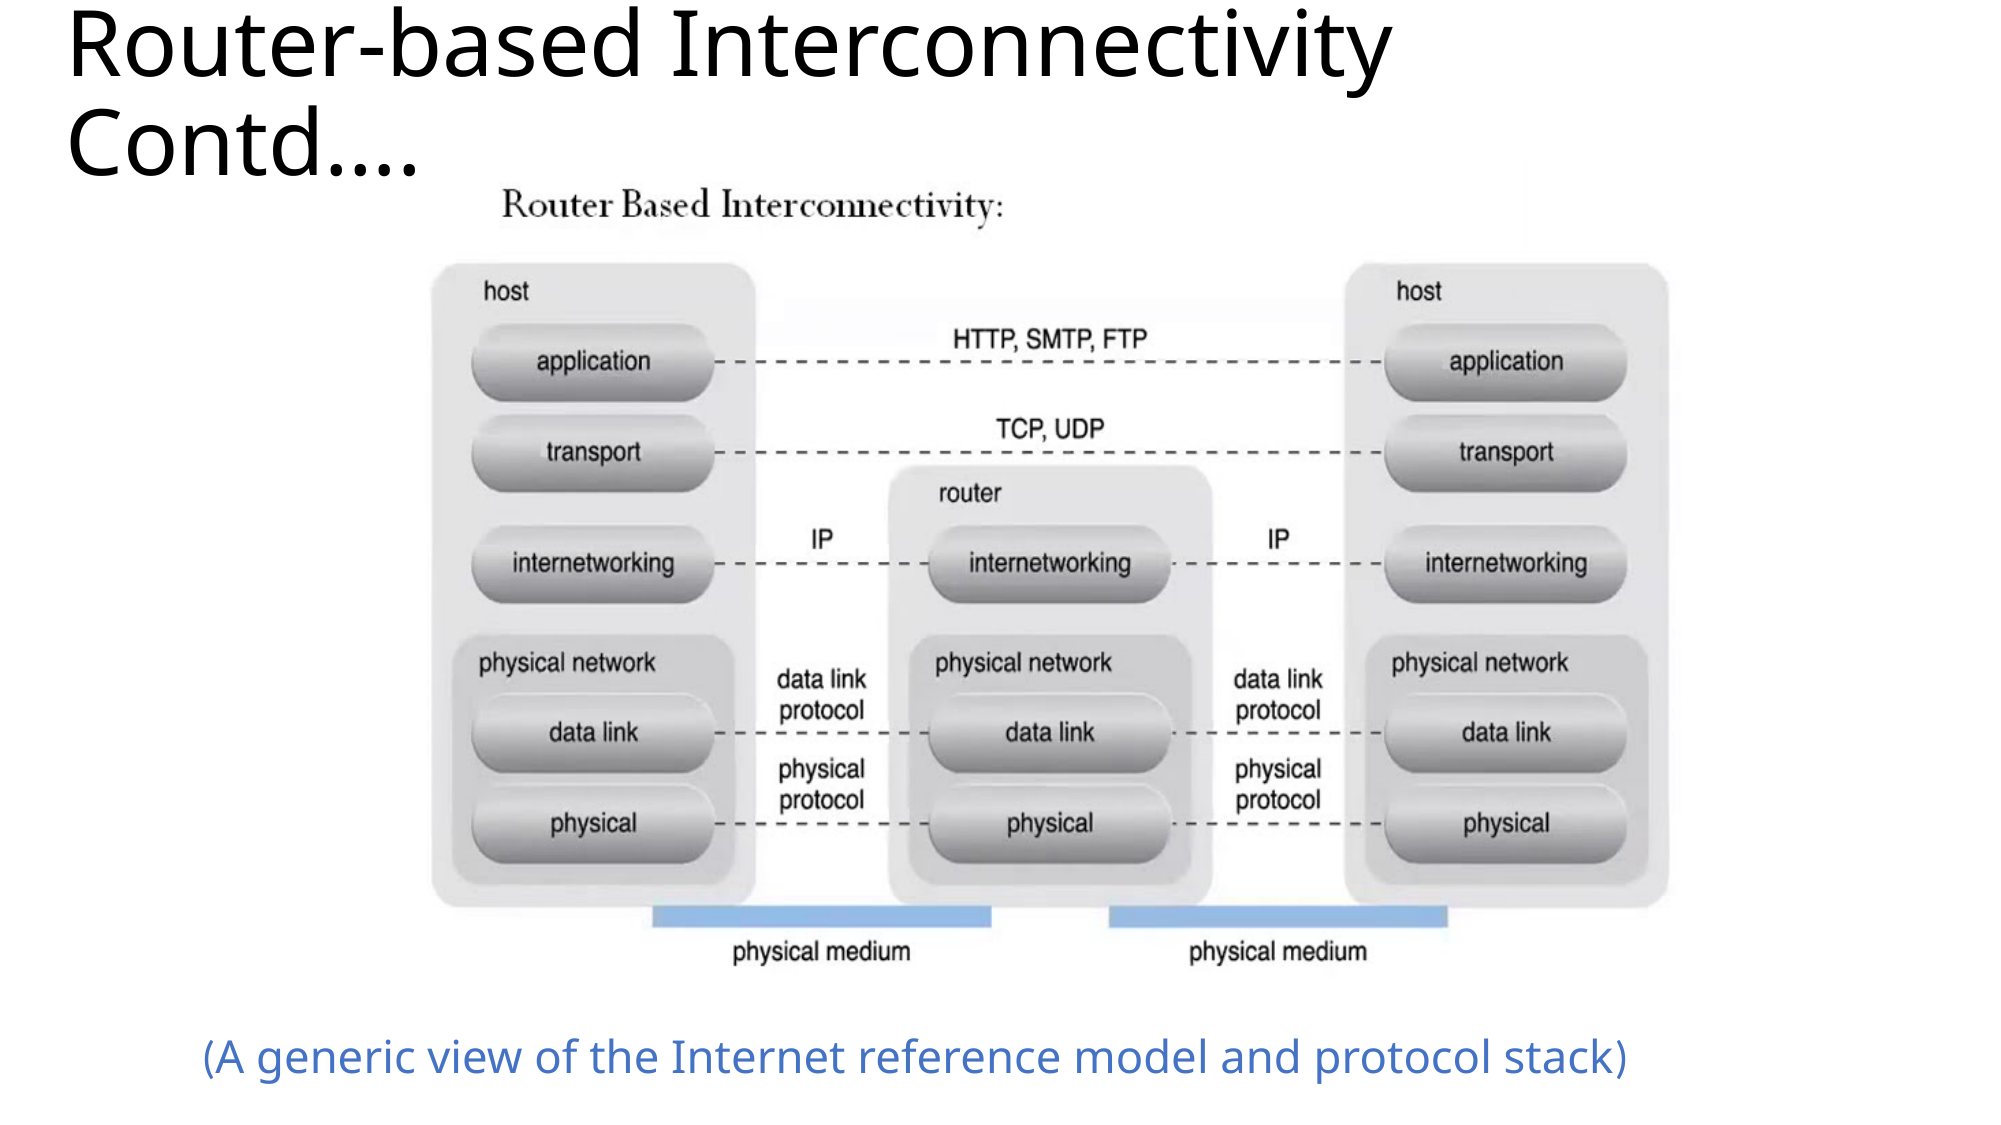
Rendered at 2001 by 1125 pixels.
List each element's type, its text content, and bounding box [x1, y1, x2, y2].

title Router-based Interconnectivity Contd…. [50, 32, 1776, 161]
picture [426, 160, 1681, 978]
list (A generic view of the Internet reference model and protocol stack) [50, 190, 1956, 1093]
